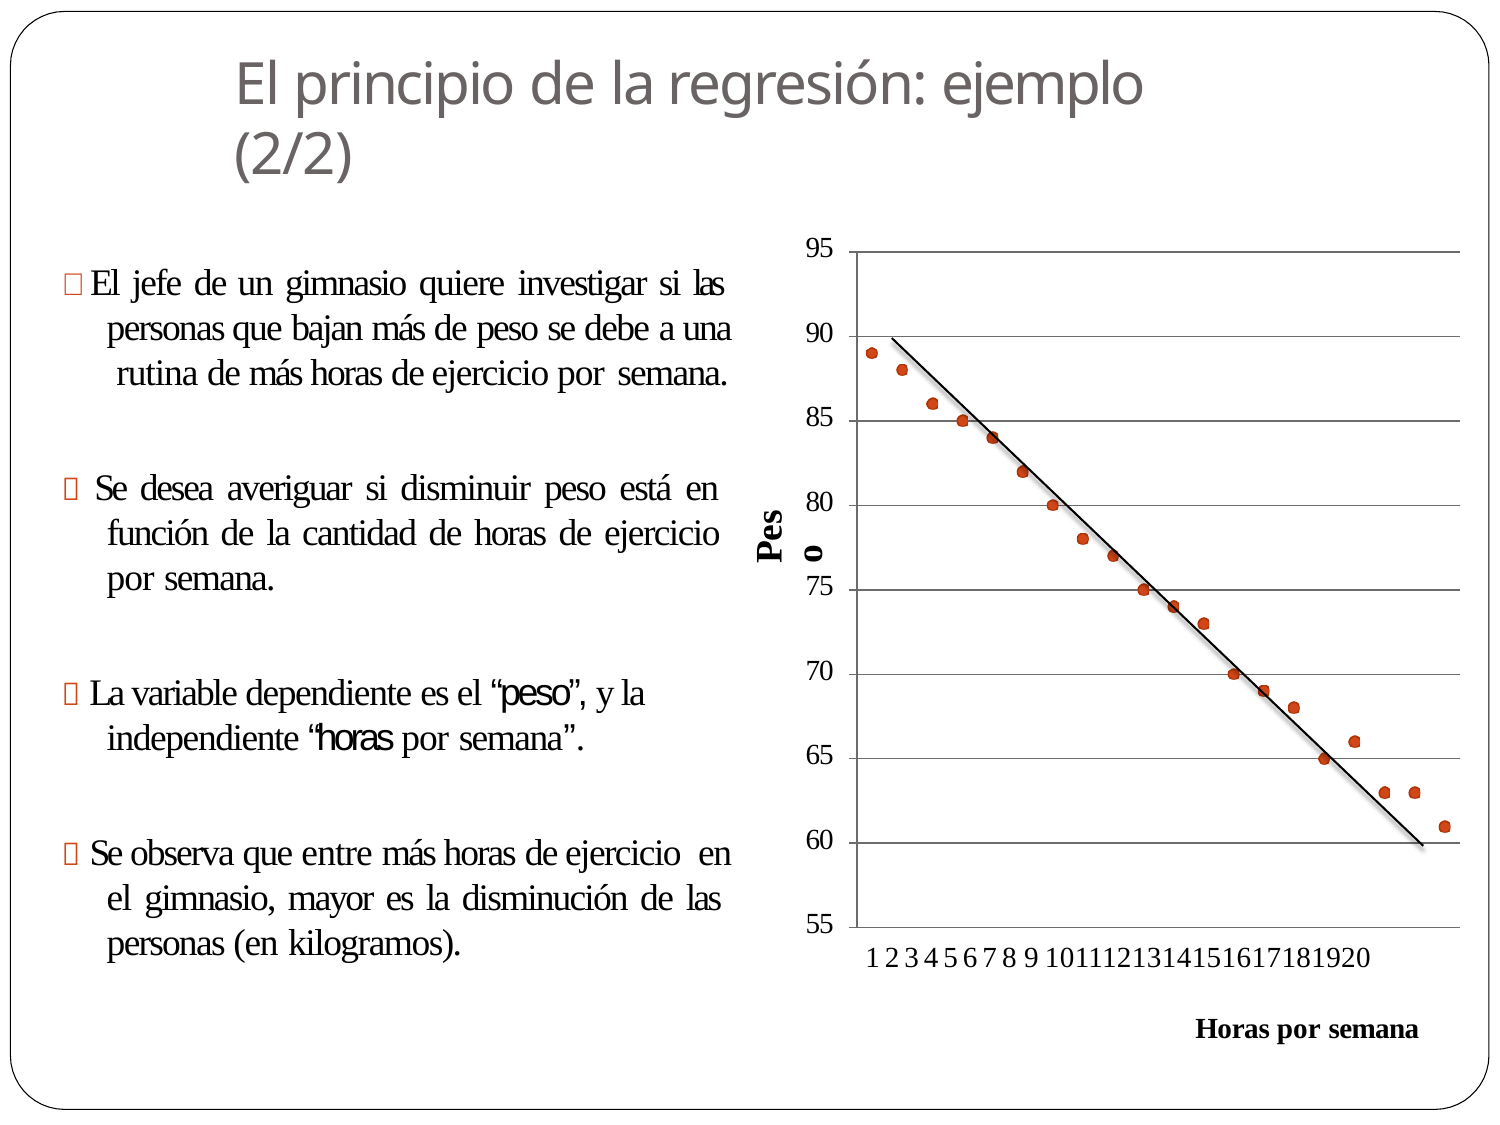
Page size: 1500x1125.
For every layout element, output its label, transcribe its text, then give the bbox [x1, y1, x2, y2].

text_box 1 2 3 4 5 6 7 8 9 1011121314151617181920 [863, 936, 1461, 974]
text_box 75 [803, 564, 835, 602]
text_box 85 [803, 395, 835, 433]
text_box 65 [803, 733, 835, 771]
title El principio de la regresión: ejemplo (2/2) [232, 44, 1257, 235]
text_box Horas por semana [1193, 1007, 1420, 1045]
text_box Peso [748, 491, 797, 567]
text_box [848, 250, 1461, 929]
text_box 70 [803, 649, 835, 687]
text_box 55 [803, 902, 835, 940]
text_box 60 [803, 818, 835, 856]
text_box  Se observa que entre más horas de ejercicio en el gimnasio, mayor es la disminución de las personas (en kilogramos). [59, 825, 732, 963]
text_box  Se desea averiguar si disminuir peso está en función de la cantidad de horas de ejercicio por semana. [59, 460, 732, 598]
text_box 90 [803, 311, 835, 349]
text_box 95 [803, 235, 835, 264]
text_box  El jefe de un gimnasio quiere investigar si las personas que bajan más de peso se debe a una rutina de más horas de ejercicio por semana. [59, 255, 732, 393]
text_box  La variable dependiente es el “peso”, y la independiente “horas por semana”. [59, 665, 732, 758]
text_box 80 [803, 480, 835, 518]
